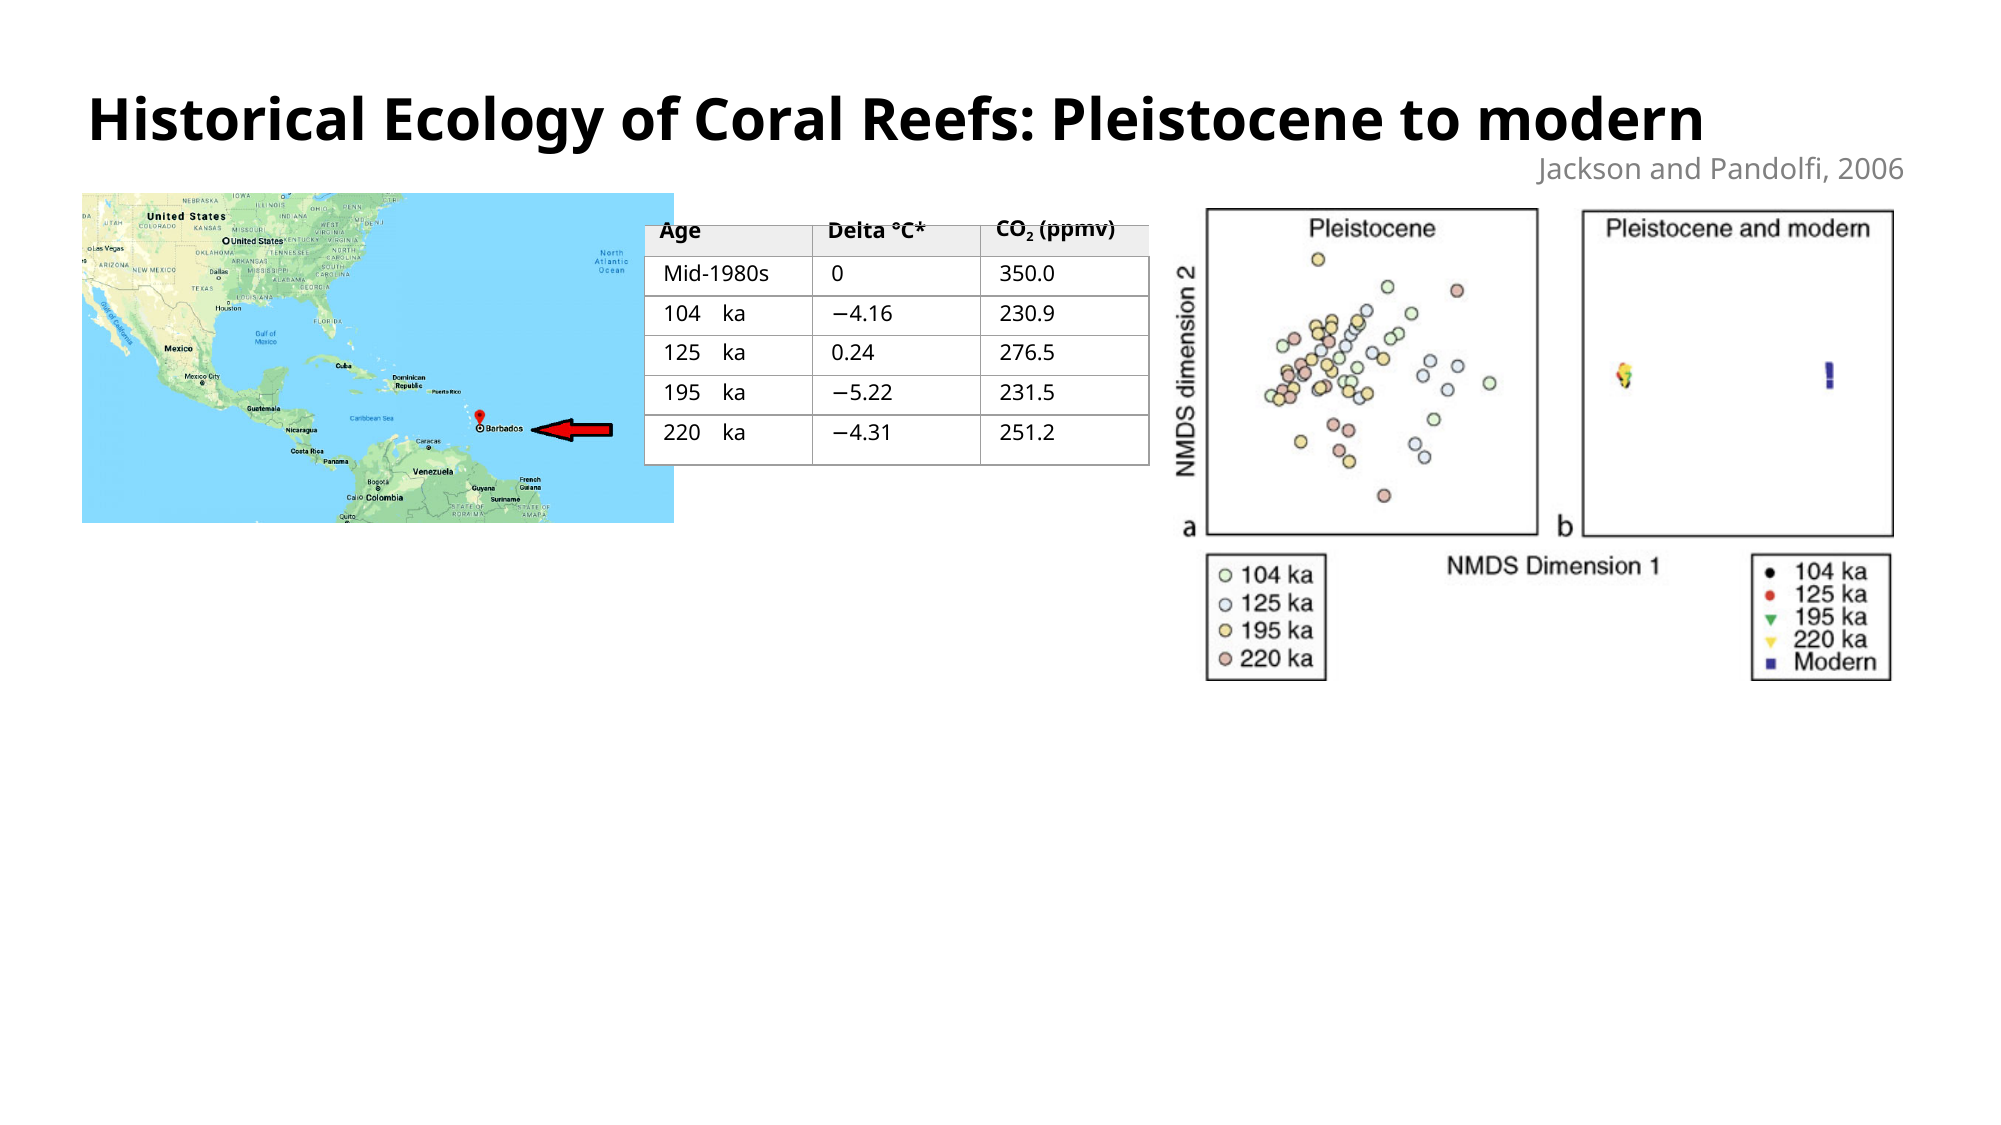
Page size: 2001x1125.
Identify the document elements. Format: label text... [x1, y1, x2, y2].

table_cell 220 ka [674, 416, 812, 464]
table_cell Mid-1980s [674, 257, 812, 295]
picture [1163, 191, 1913, 717]
table_header CO2 (ppmv) [981, 226, 1149, 256]
text_box Jackson and Pandolfi, 2006 [1523, 143, 1952, 193]
table_cell 276.5 [981, 336, 1148, 375]
table_cell 231.5 [981, 376, 1148, 414]
table_cell 195 ka [674, 376, 812, 414]
table_header Age [674, 226, 812, 256]
table_cell −4.31 [813, 416, 980, 464]
table_cell 0 [813, 257, 980, 295]
table_cell −5.22 [813, 376, 980, 414]
table_cell −4.16 [813, 297, 980, 335]
table_cell 350.0 [981, 257, 1148, 295]
table_cell 230.9 [981, 297, 1148, 335]
table_header Delta °C* [813, 226, 980, 256]
picture [82, 193, 674, 523]
table_cell 104 ka [674, 297, 812, 335]
table_cell 0.24 [813, 336, 980, 375]
table_cell 251.2 [981, 416, 1148, 464]
text_box Historical Ecology of Coral Reefs: Pleistocene to modern [73, 74, 2000, 159]
table_cell 125 ka [674, 336, 812, 375]
